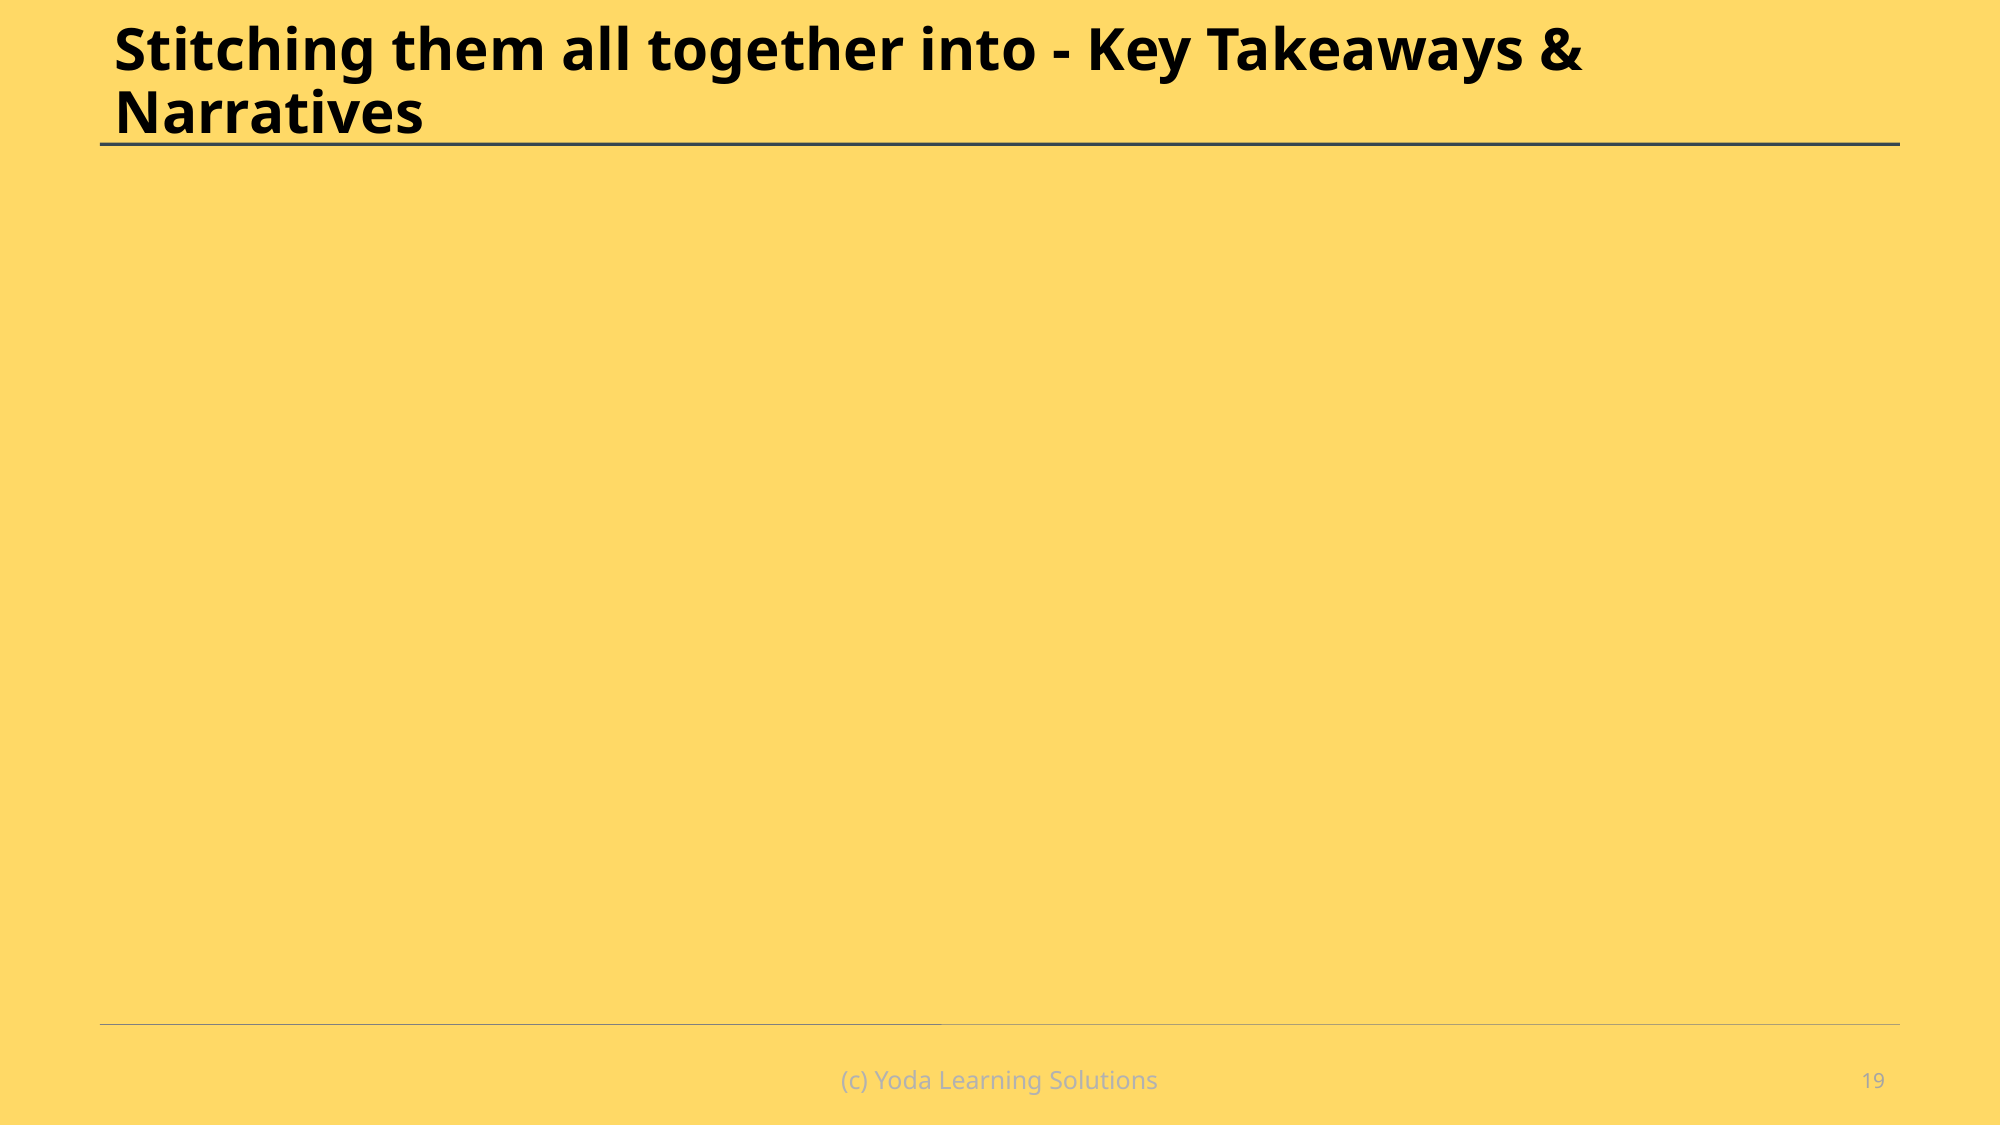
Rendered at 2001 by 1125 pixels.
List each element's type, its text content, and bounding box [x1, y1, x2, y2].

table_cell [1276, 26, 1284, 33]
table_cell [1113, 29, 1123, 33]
slide_number 19 [1450, 1061, 1900, 1103]
table_cell 3,563 [1547, 28, 1567, 33]
footer (c) Yoda Learning Solutions [662, 1061, 1338, 1103]
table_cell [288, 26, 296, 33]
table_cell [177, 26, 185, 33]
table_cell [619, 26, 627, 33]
table_cell 3,563 [120, 28, 143, 33]
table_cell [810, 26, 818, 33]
title Stitching them all together into - Key Takeaways & Narratives [99, 33, 1900, 135]
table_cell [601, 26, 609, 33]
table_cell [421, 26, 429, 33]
table_cell 3,563 [1208, 29, 1238, 33]
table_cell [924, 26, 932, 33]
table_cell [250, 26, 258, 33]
